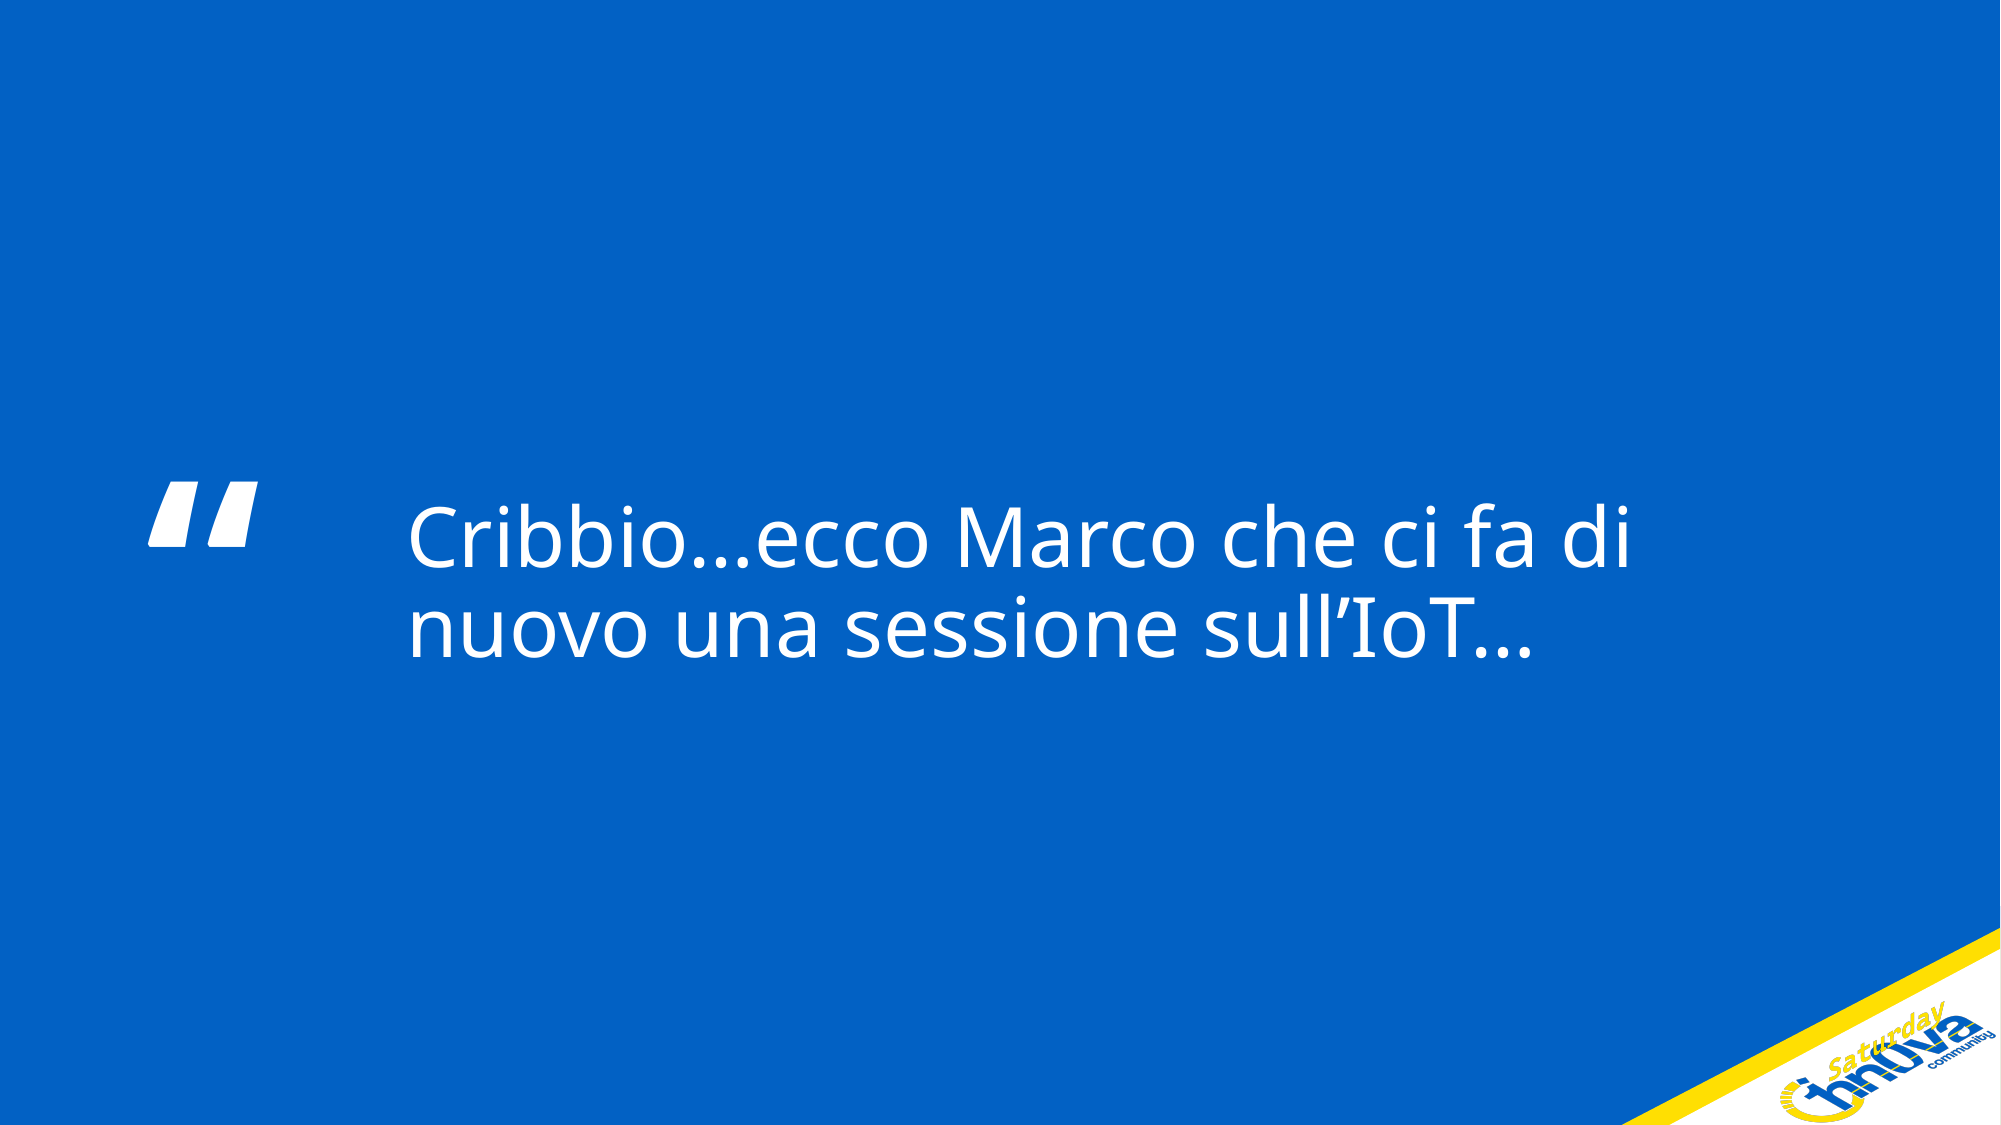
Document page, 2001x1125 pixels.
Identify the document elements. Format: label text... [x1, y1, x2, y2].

list Cribbio…ecco Marco che ci fa di nuovo una sessione sull’IoT… [391, 488, 1735, 975]
